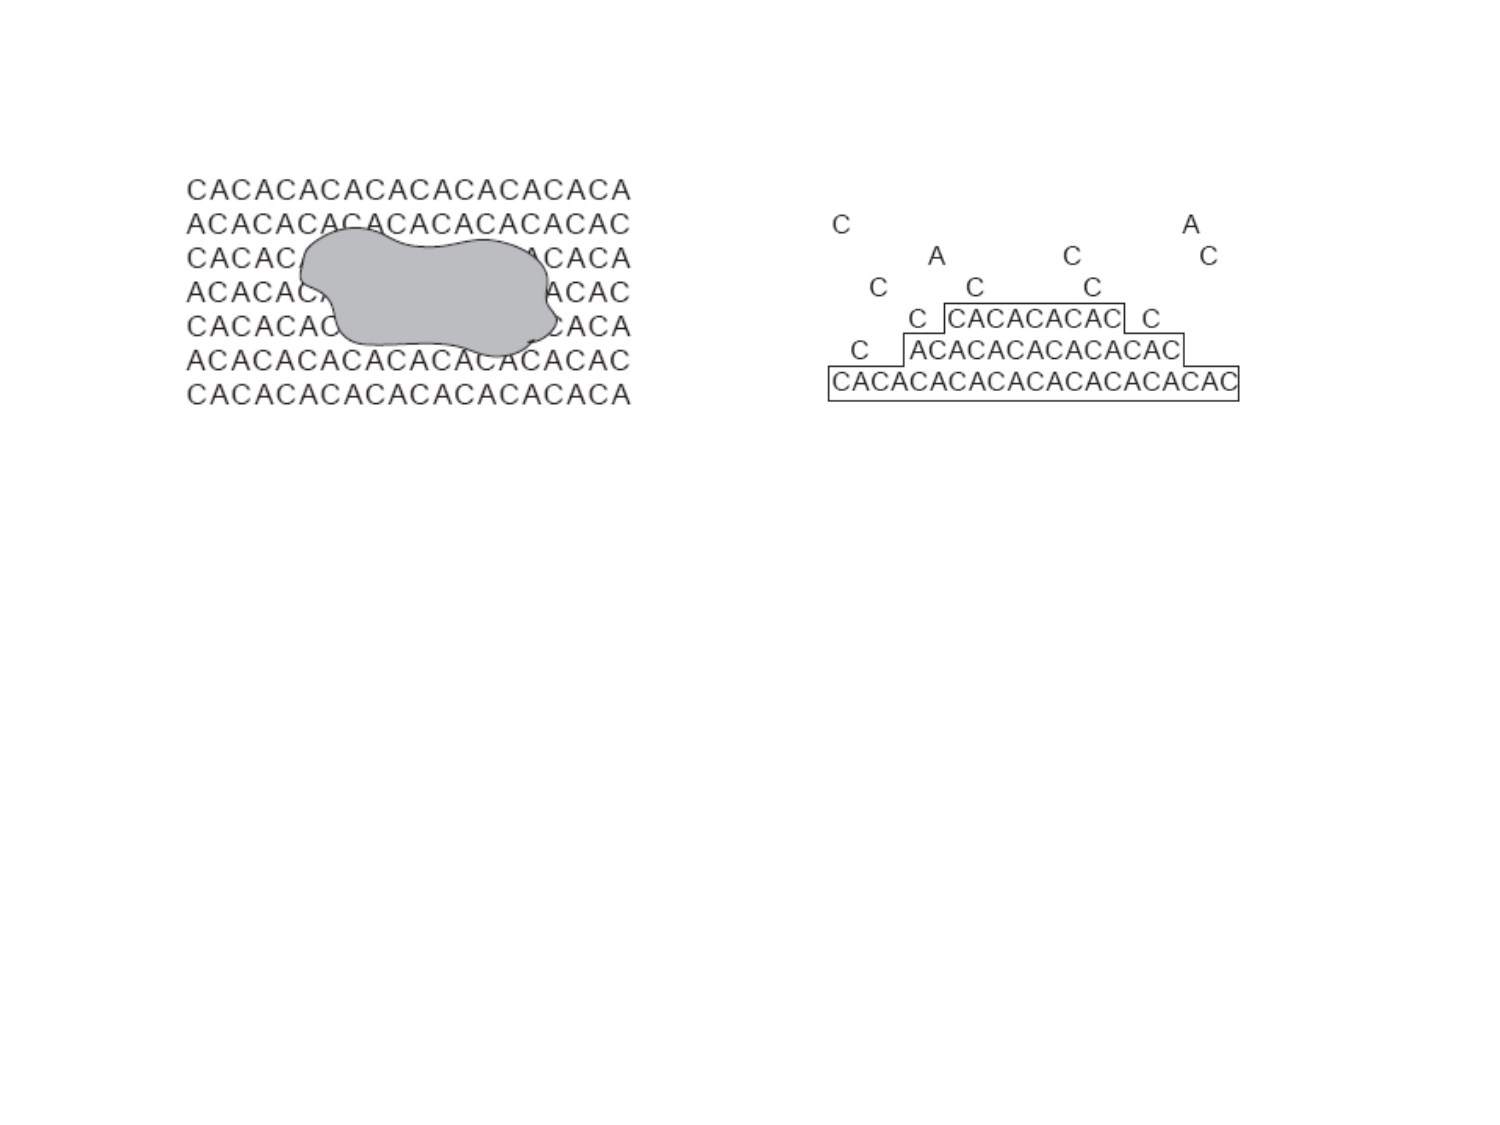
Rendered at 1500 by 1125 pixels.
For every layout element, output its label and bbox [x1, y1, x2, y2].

picture [799, 174, 1282, 413]
picture [174, 137, 640, 415]
